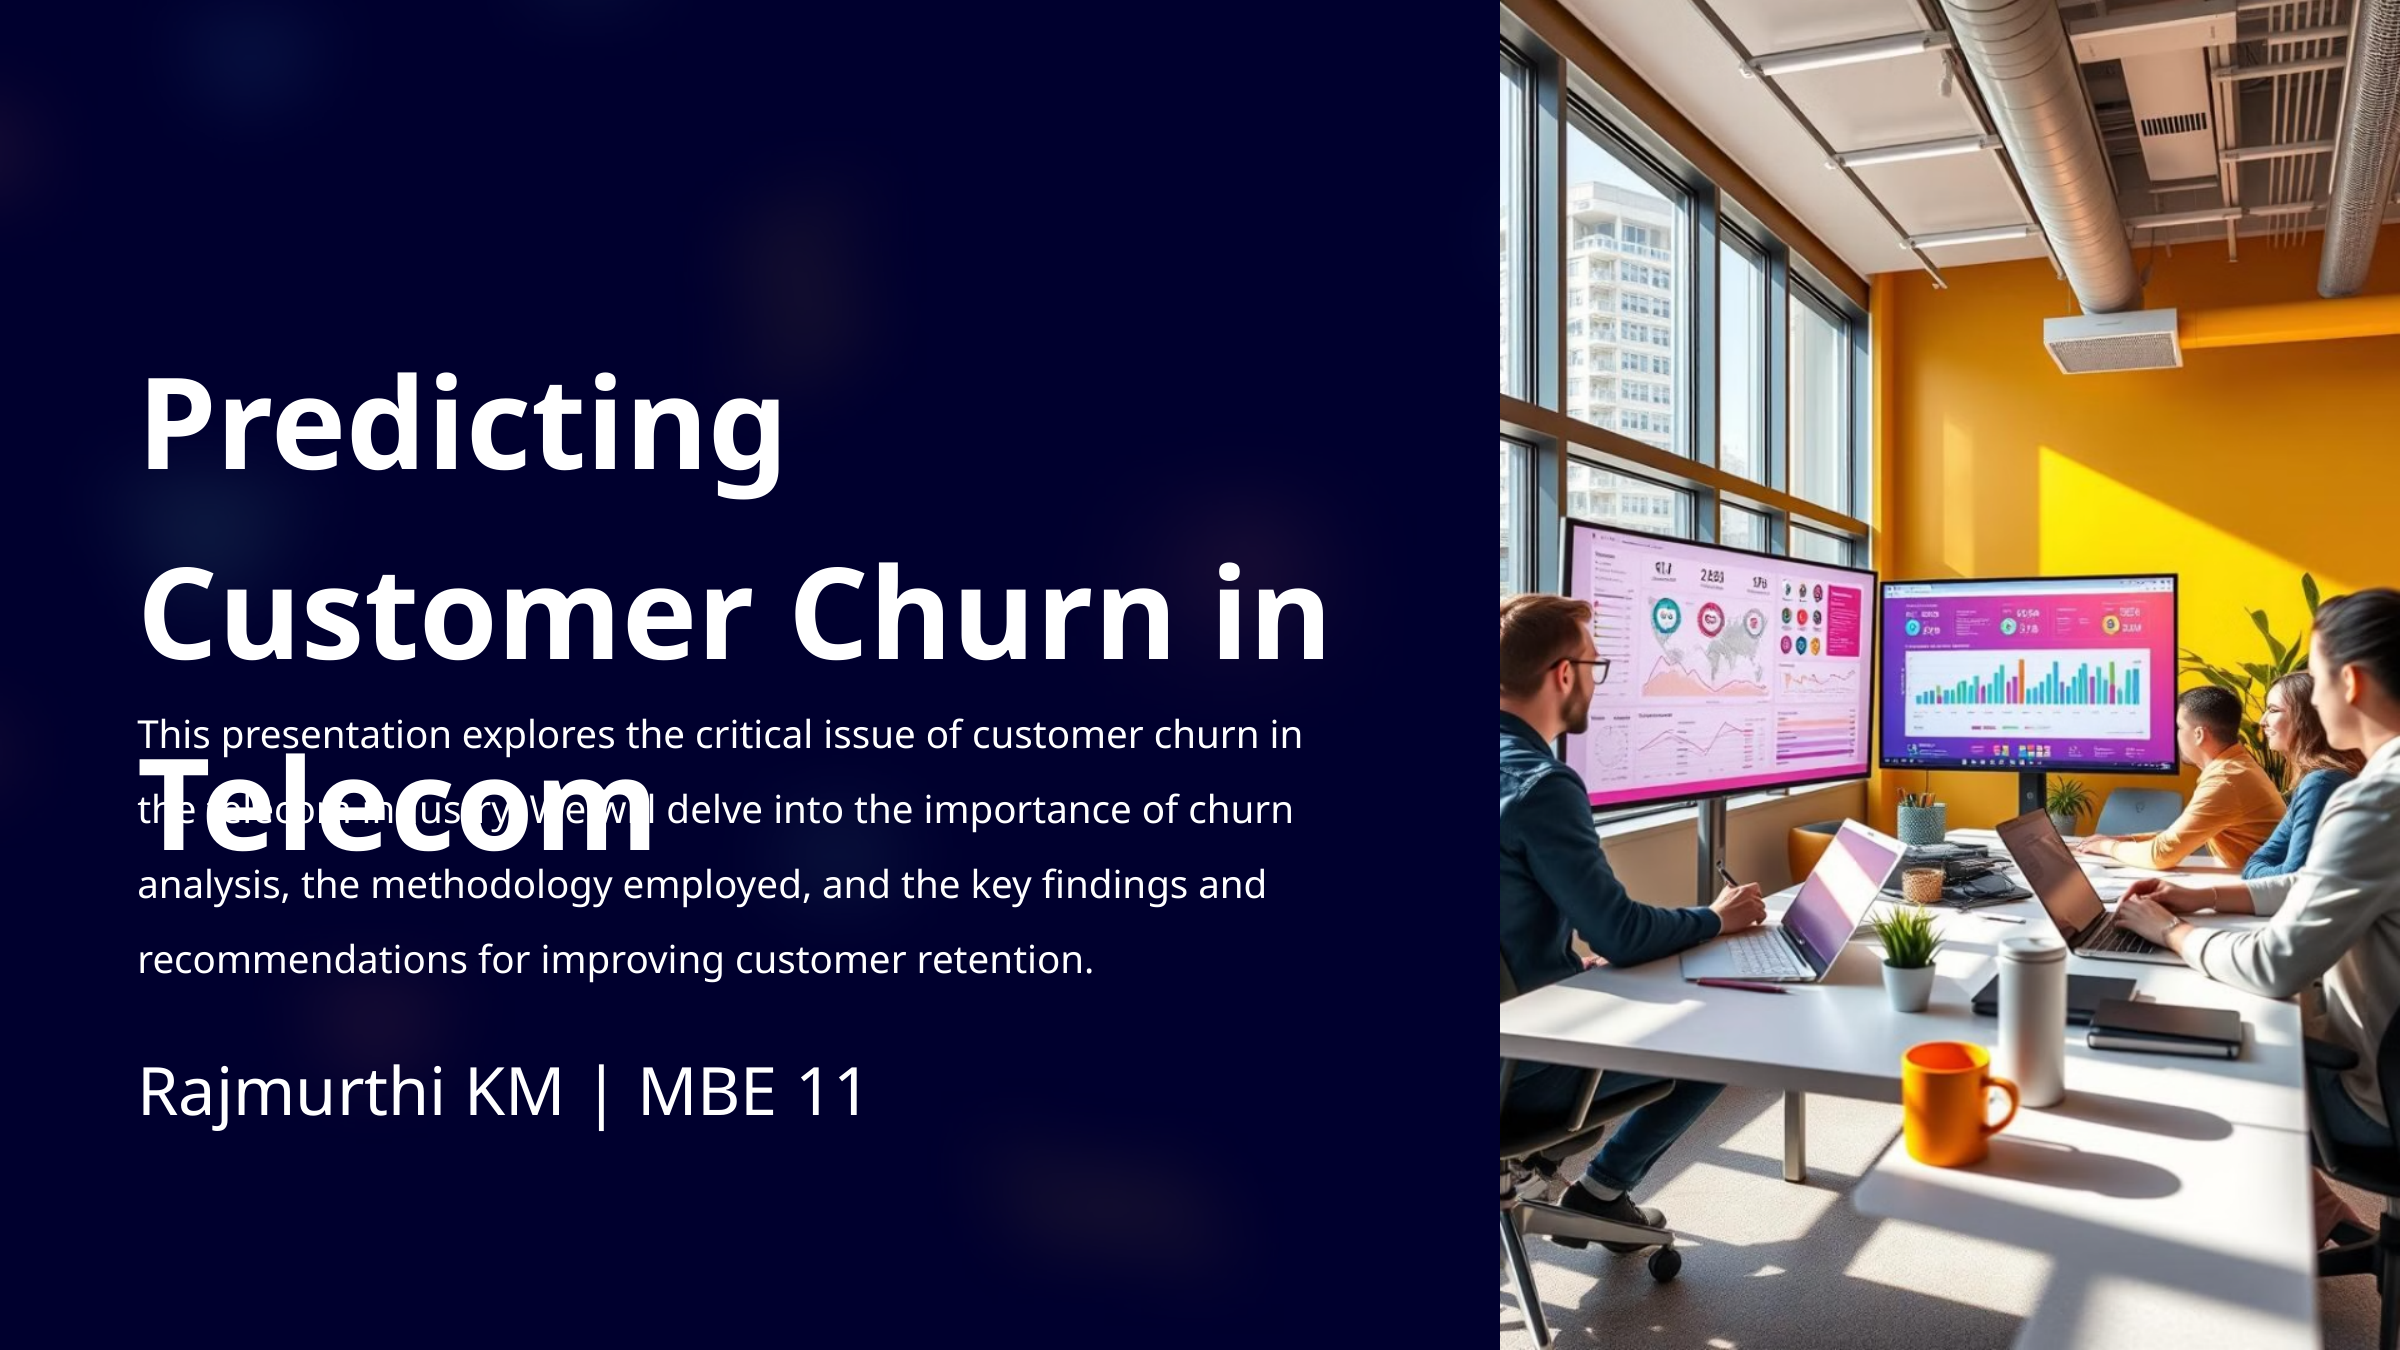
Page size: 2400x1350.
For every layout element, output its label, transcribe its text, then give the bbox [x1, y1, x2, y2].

text_box This presentation explores the critical issue of customer churn in the telecom industry. We will delve into the importance of churn analysis, the methodology employed, and the key findings and recommendations for improving customer retention. Rajmurthi KM | MBE 11 [137, 681, 1363, 933]
text_box Predicting Customer Churn in Telecom [137, 304, 1363, 623]
picture [1499, 0, 2400, 1350]
